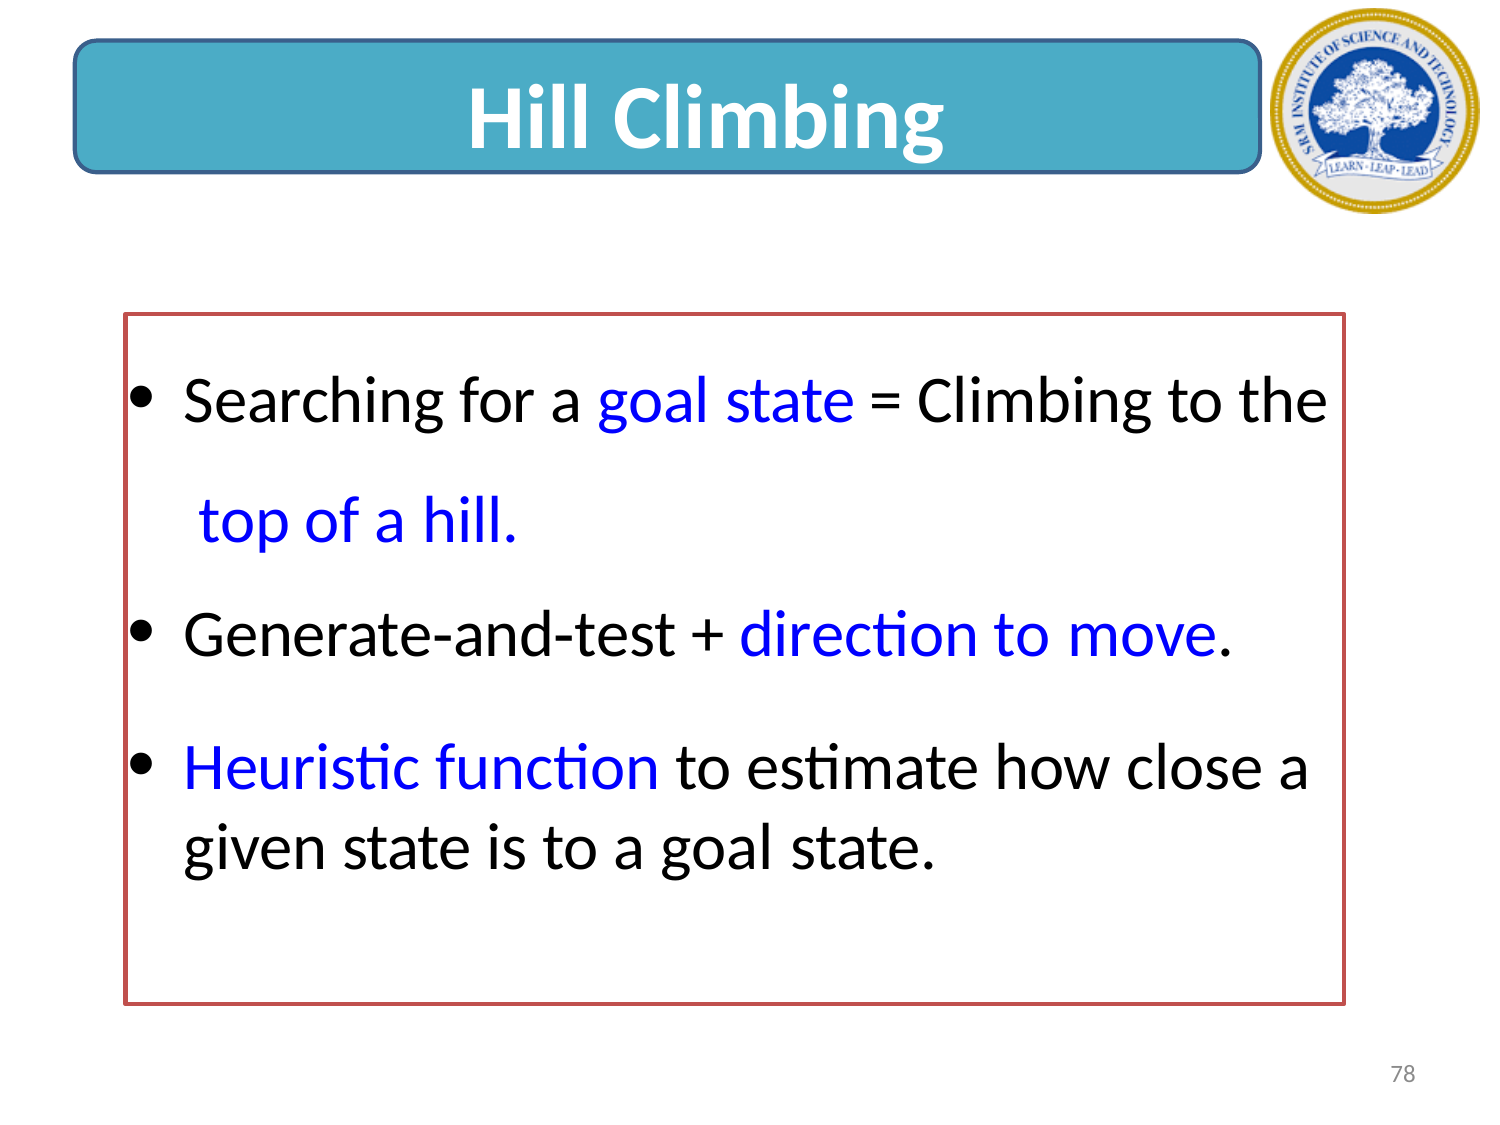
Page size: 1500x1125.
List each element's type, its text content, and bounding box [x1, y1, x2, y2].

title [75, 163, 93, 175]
text_box [72, 38, 1263, 175]
text_box Searching for a goal state = Climbing to the top of a hill. Generate‐and‐test + direction to move. Heuristic function to estimate how close a given state is to a goal state. [123, 312, 1346, 1006]
picture [1270, 8, 1480, 214]
slide_number 78 [1366, 747, 1416, 1125]
text_box Hill Climbing [224, 49, 1188, 175]
